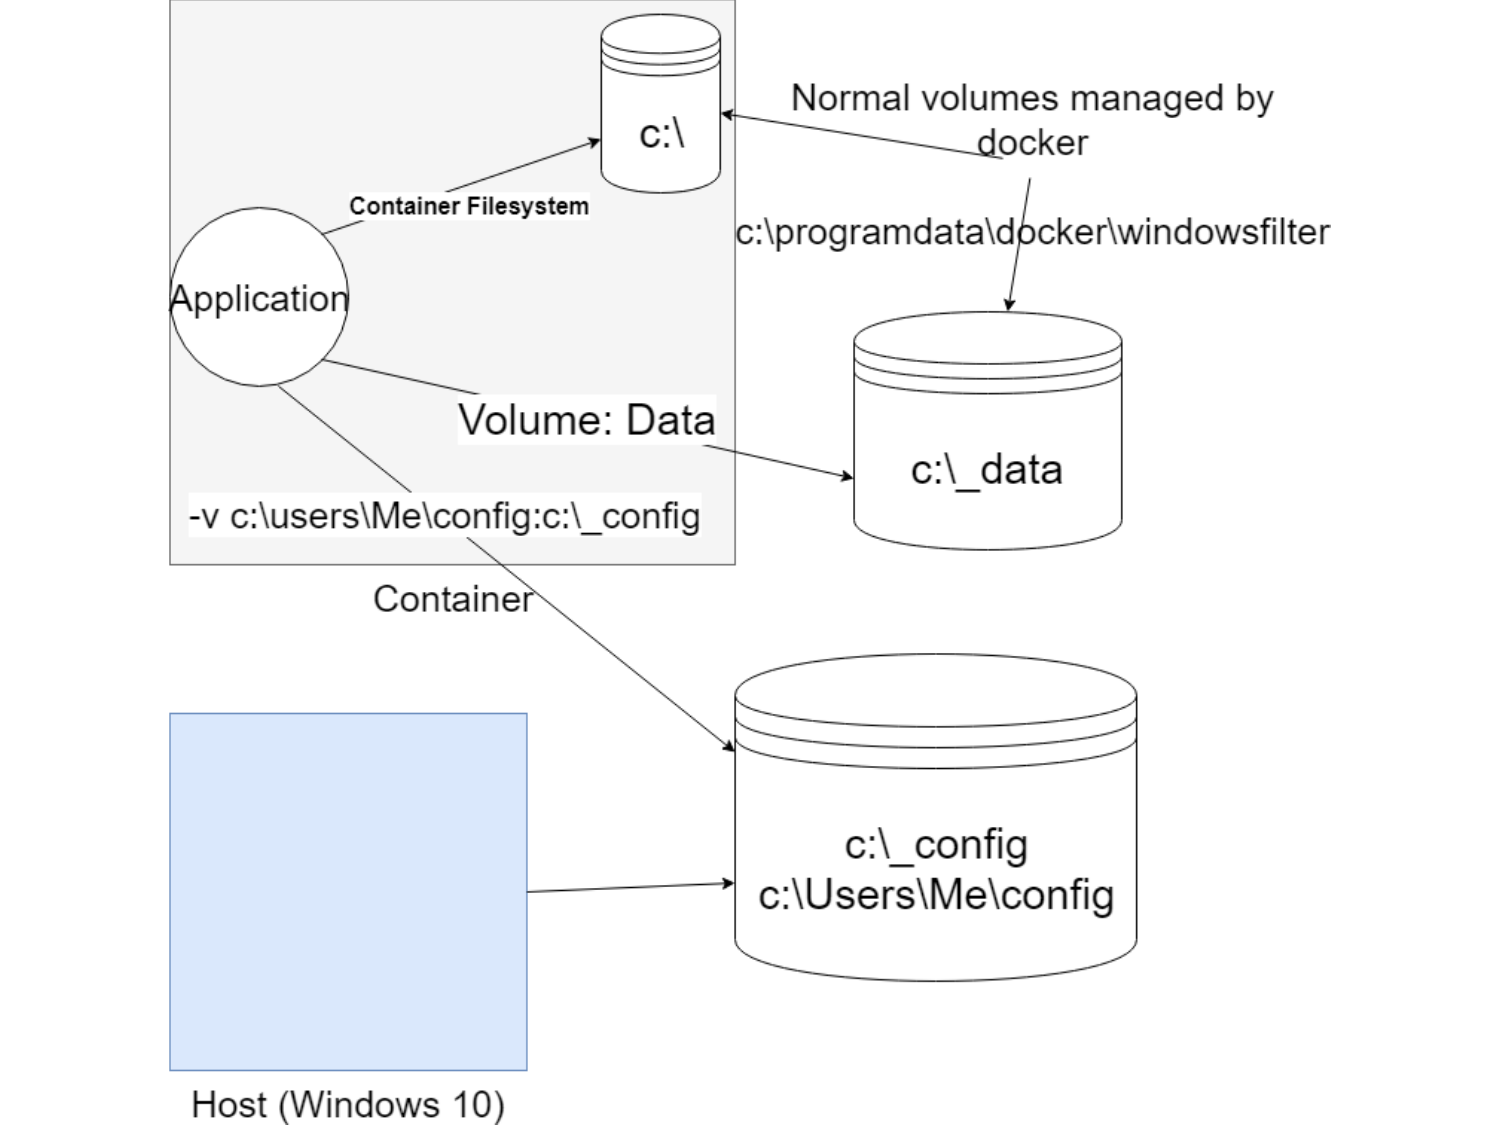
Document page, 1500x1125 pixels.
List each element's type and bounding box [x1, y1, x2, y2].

picture [168, 0, 1332, 1125]
